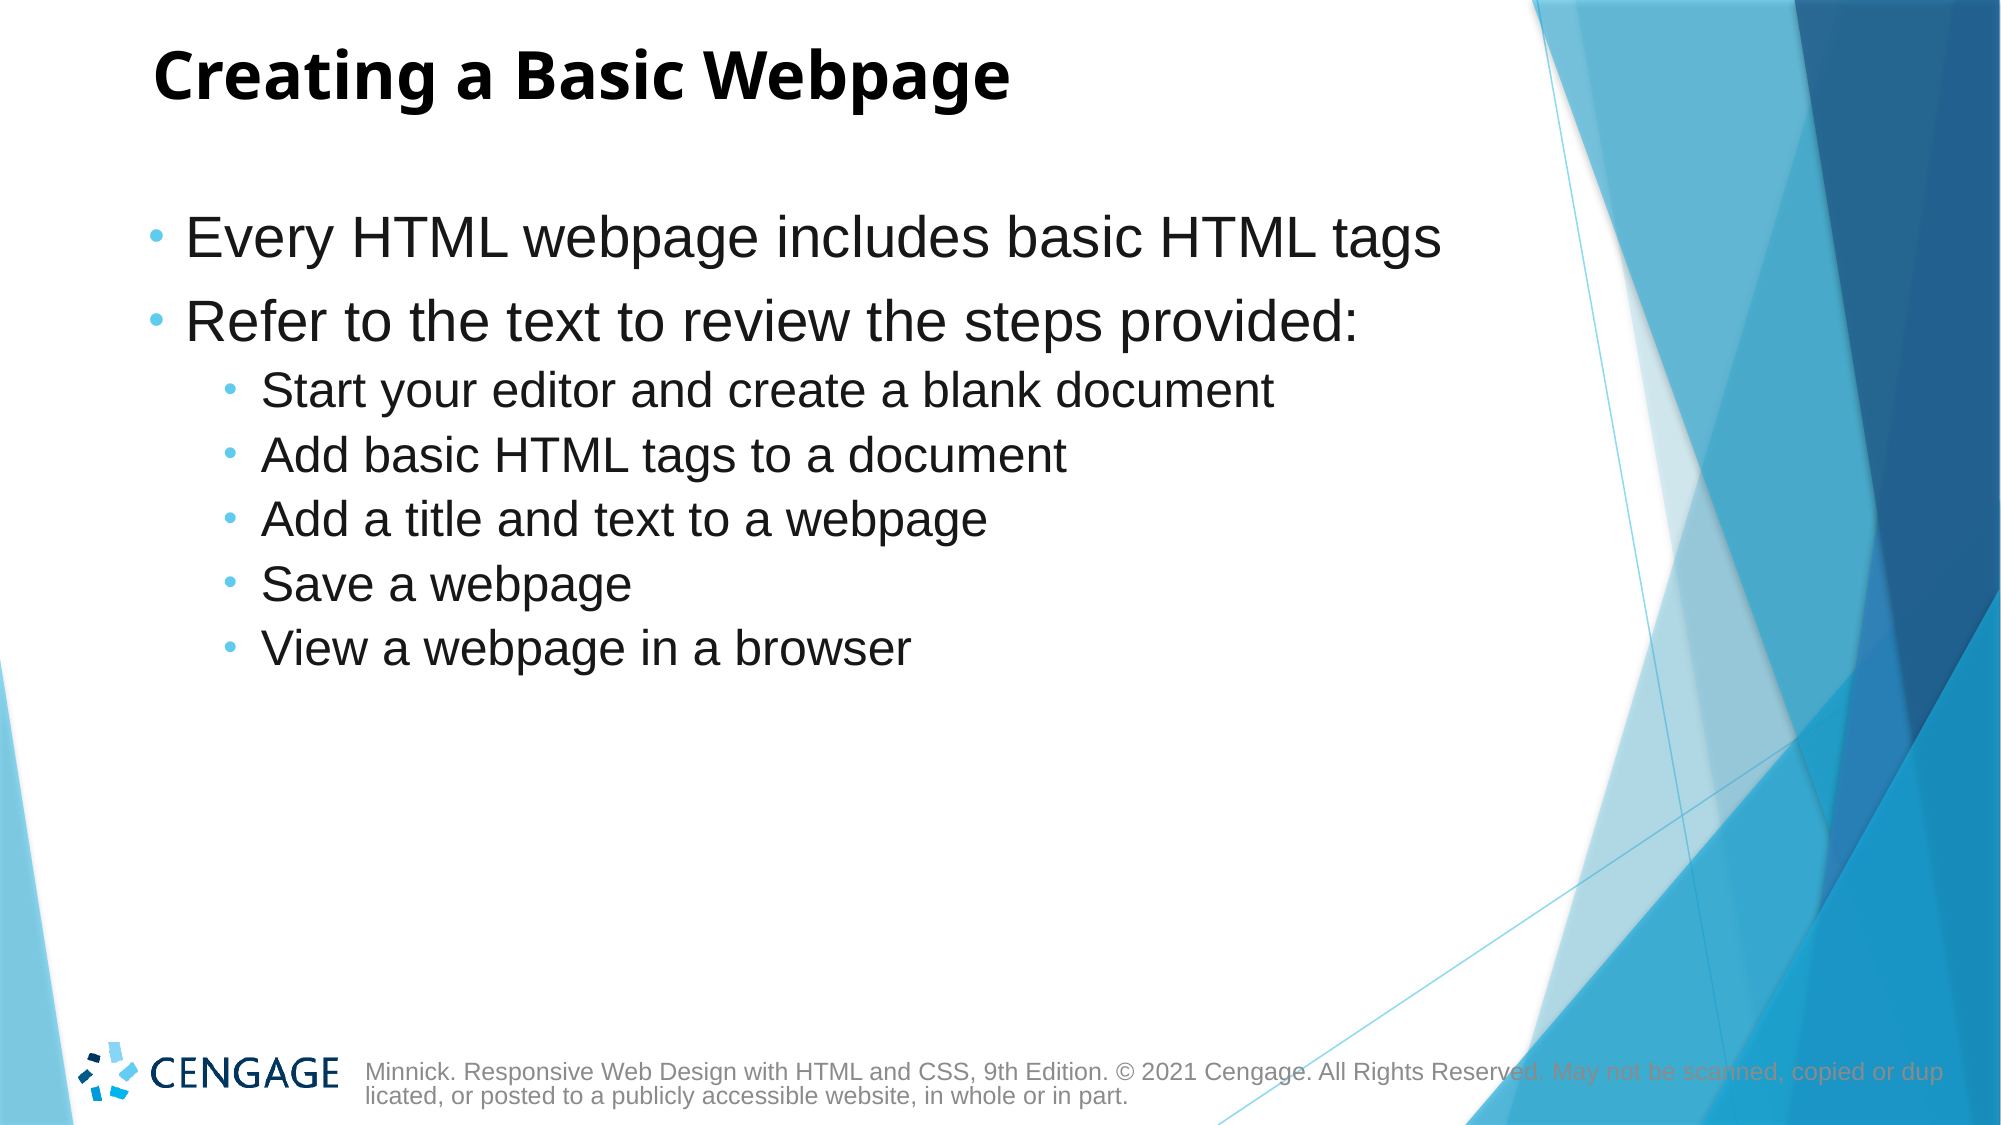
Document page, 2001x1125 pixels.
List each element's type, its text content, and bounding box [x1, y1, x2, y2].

picture [78, 1042, 338, 1101]
list Every HTML webpage includes basic HTML tags Refer to the text to review the steps provided: Start your editor and create a blank document Add basic HTML tags to a document Add a title and text to a webpage Save a webpage View a webpage in a browser [133, 200, 1863, 1024]
footer Minnick. Responsive Web Design with HTML and CSS, 9th Edition. © 2021 Cengage. All Rights Reserved. May not be scanned, copied or duplicated, or posted to a publicly accessible website, in whole or in part. [350, 1040, 1967, 1100]
title Creating a Basic Webpage [137, 24, 1863, 175]
